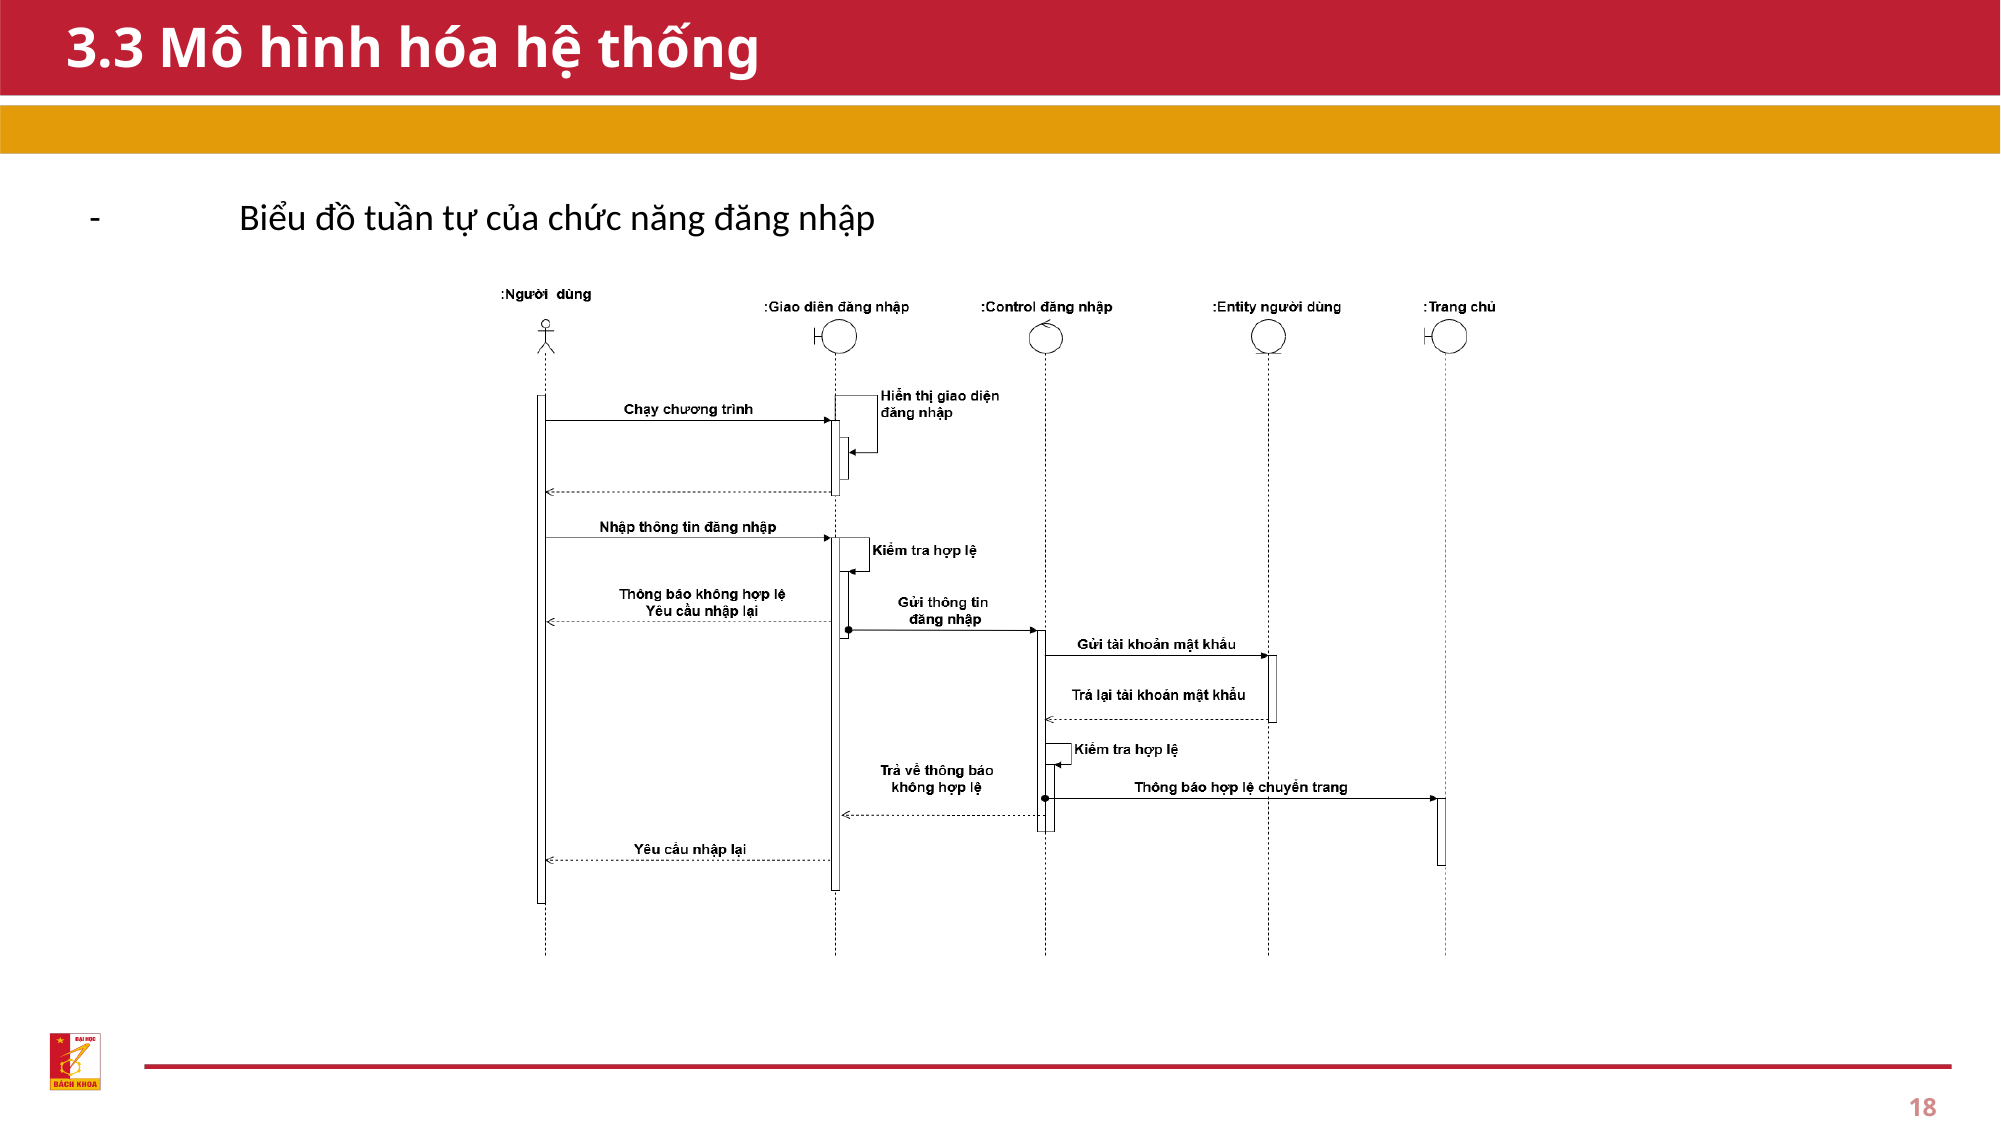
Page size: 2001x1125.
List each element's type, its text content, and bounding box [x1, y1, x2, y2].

slide_number 18 [1502, 1078, 1953, 1125]
picture [0, 0, 2001, 1125]
text_box - Biểu đồ tuần tự của chức năng đăng nhập [74, 185, 1075, 246]
title 3.3 Mô hình hóa hệ thống [51, 12, 1949, 87]
